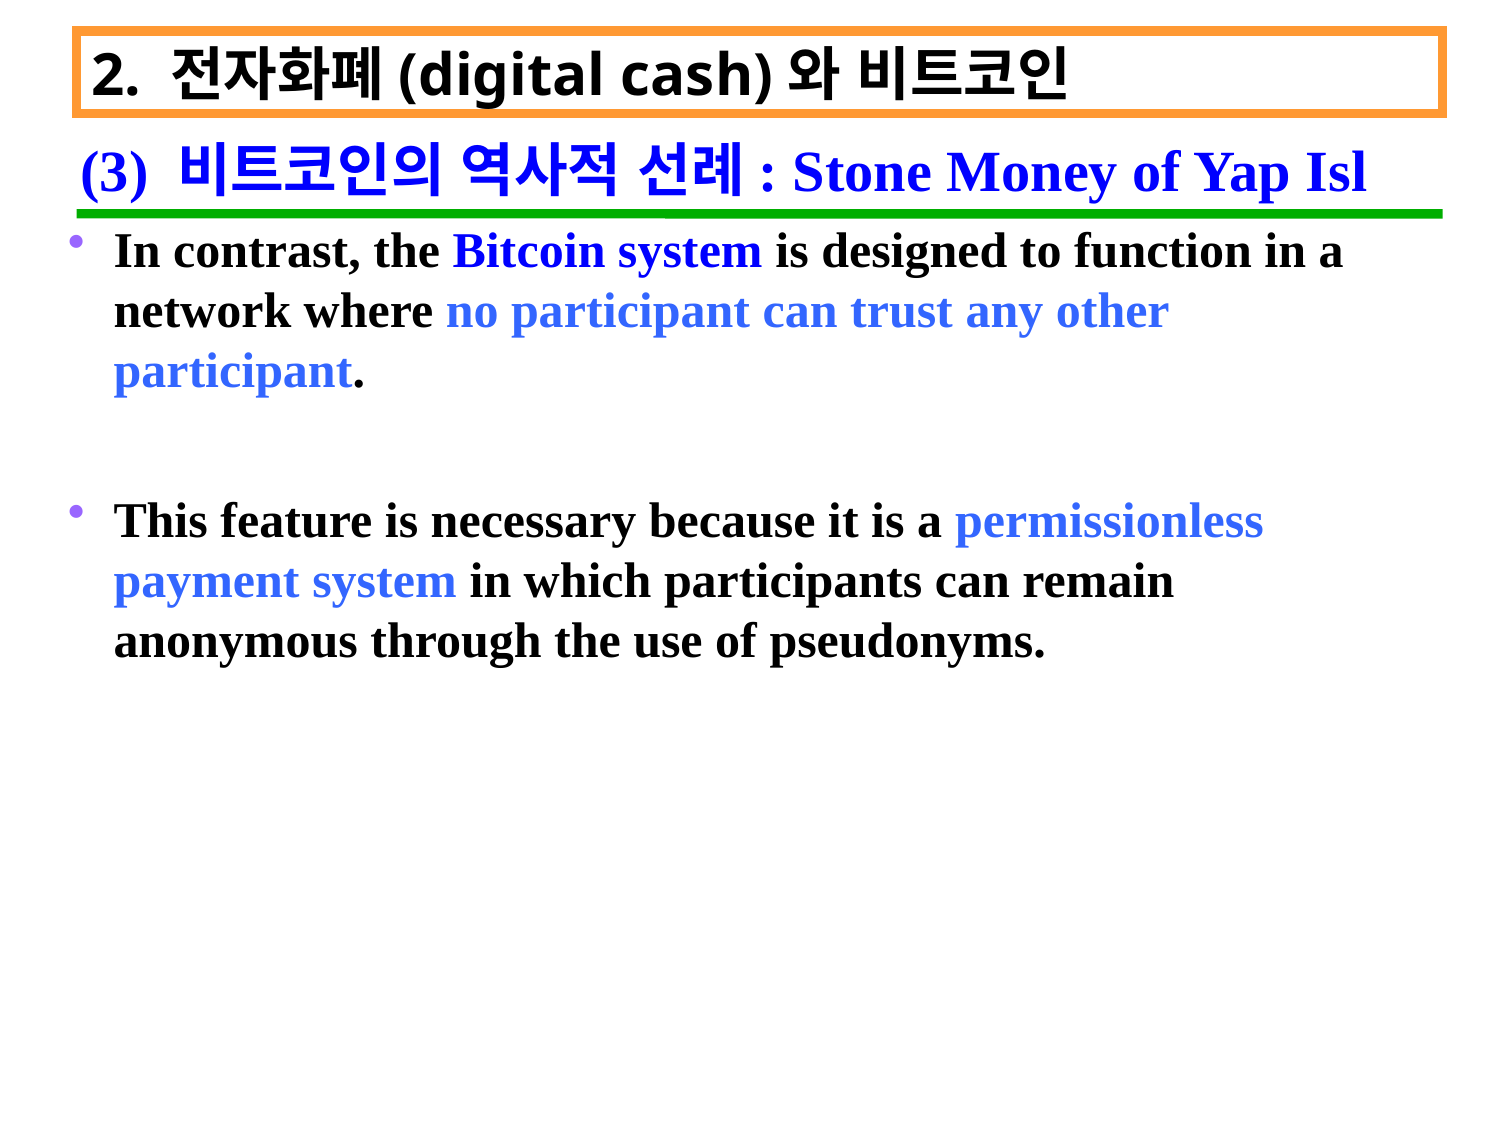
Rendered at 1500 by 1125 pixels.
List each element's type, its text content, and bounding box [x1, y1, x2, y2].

subtitle (3) 비트코인의 역사적 선례: Stone Money of Yap Isl In contrast, the Bitcoin system is designed to function in a network where no participant can trust any other participant. This feature is necessary because it is a permissionless payment system in which participants can remain anonymous through the use of pseudonyms. [52, 124, 1444, 690]
text_box 2. 전자화폐(digital cash)와 비트코인 [76, 30, 1443, 114]
